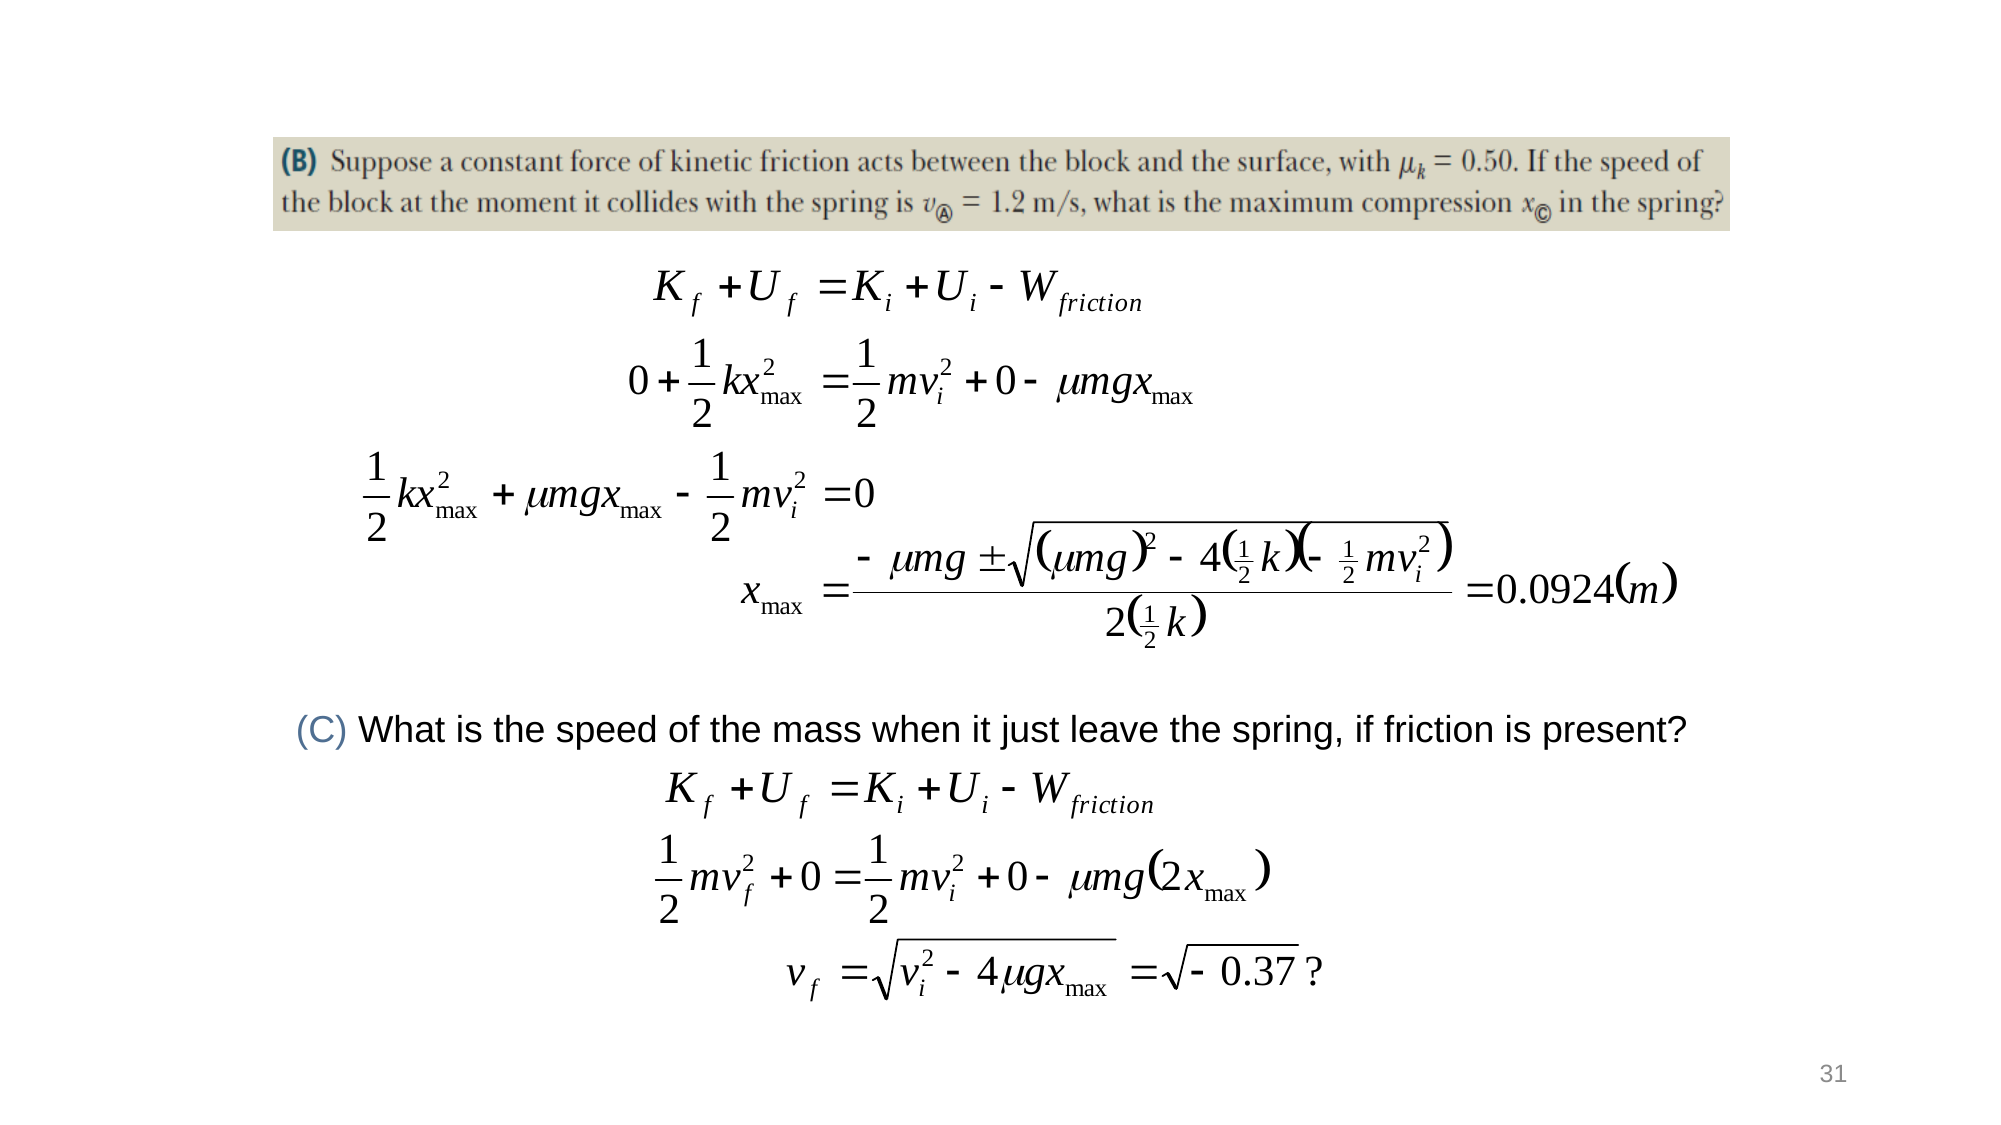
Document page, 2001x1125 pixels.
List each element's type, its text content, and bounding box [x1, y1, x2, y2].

slide_number 31 [1412, 1042, 1863, 1103]
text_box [780, 928, 1331, 1011]
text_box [657, 758, 1156, 822]
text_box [732, 513, 1680, 657]
picture [273, 137, 1730, 231]
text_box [648, 822, 1275, 934]
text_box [356, 439, 882, 551]
text_box (C) What is the speed of the mass when it just leave the spring, if friction is present? [280, 697, 1704, 758]
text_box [645, 255, 1144, 326]
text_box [622, 326, 1202, 438]
